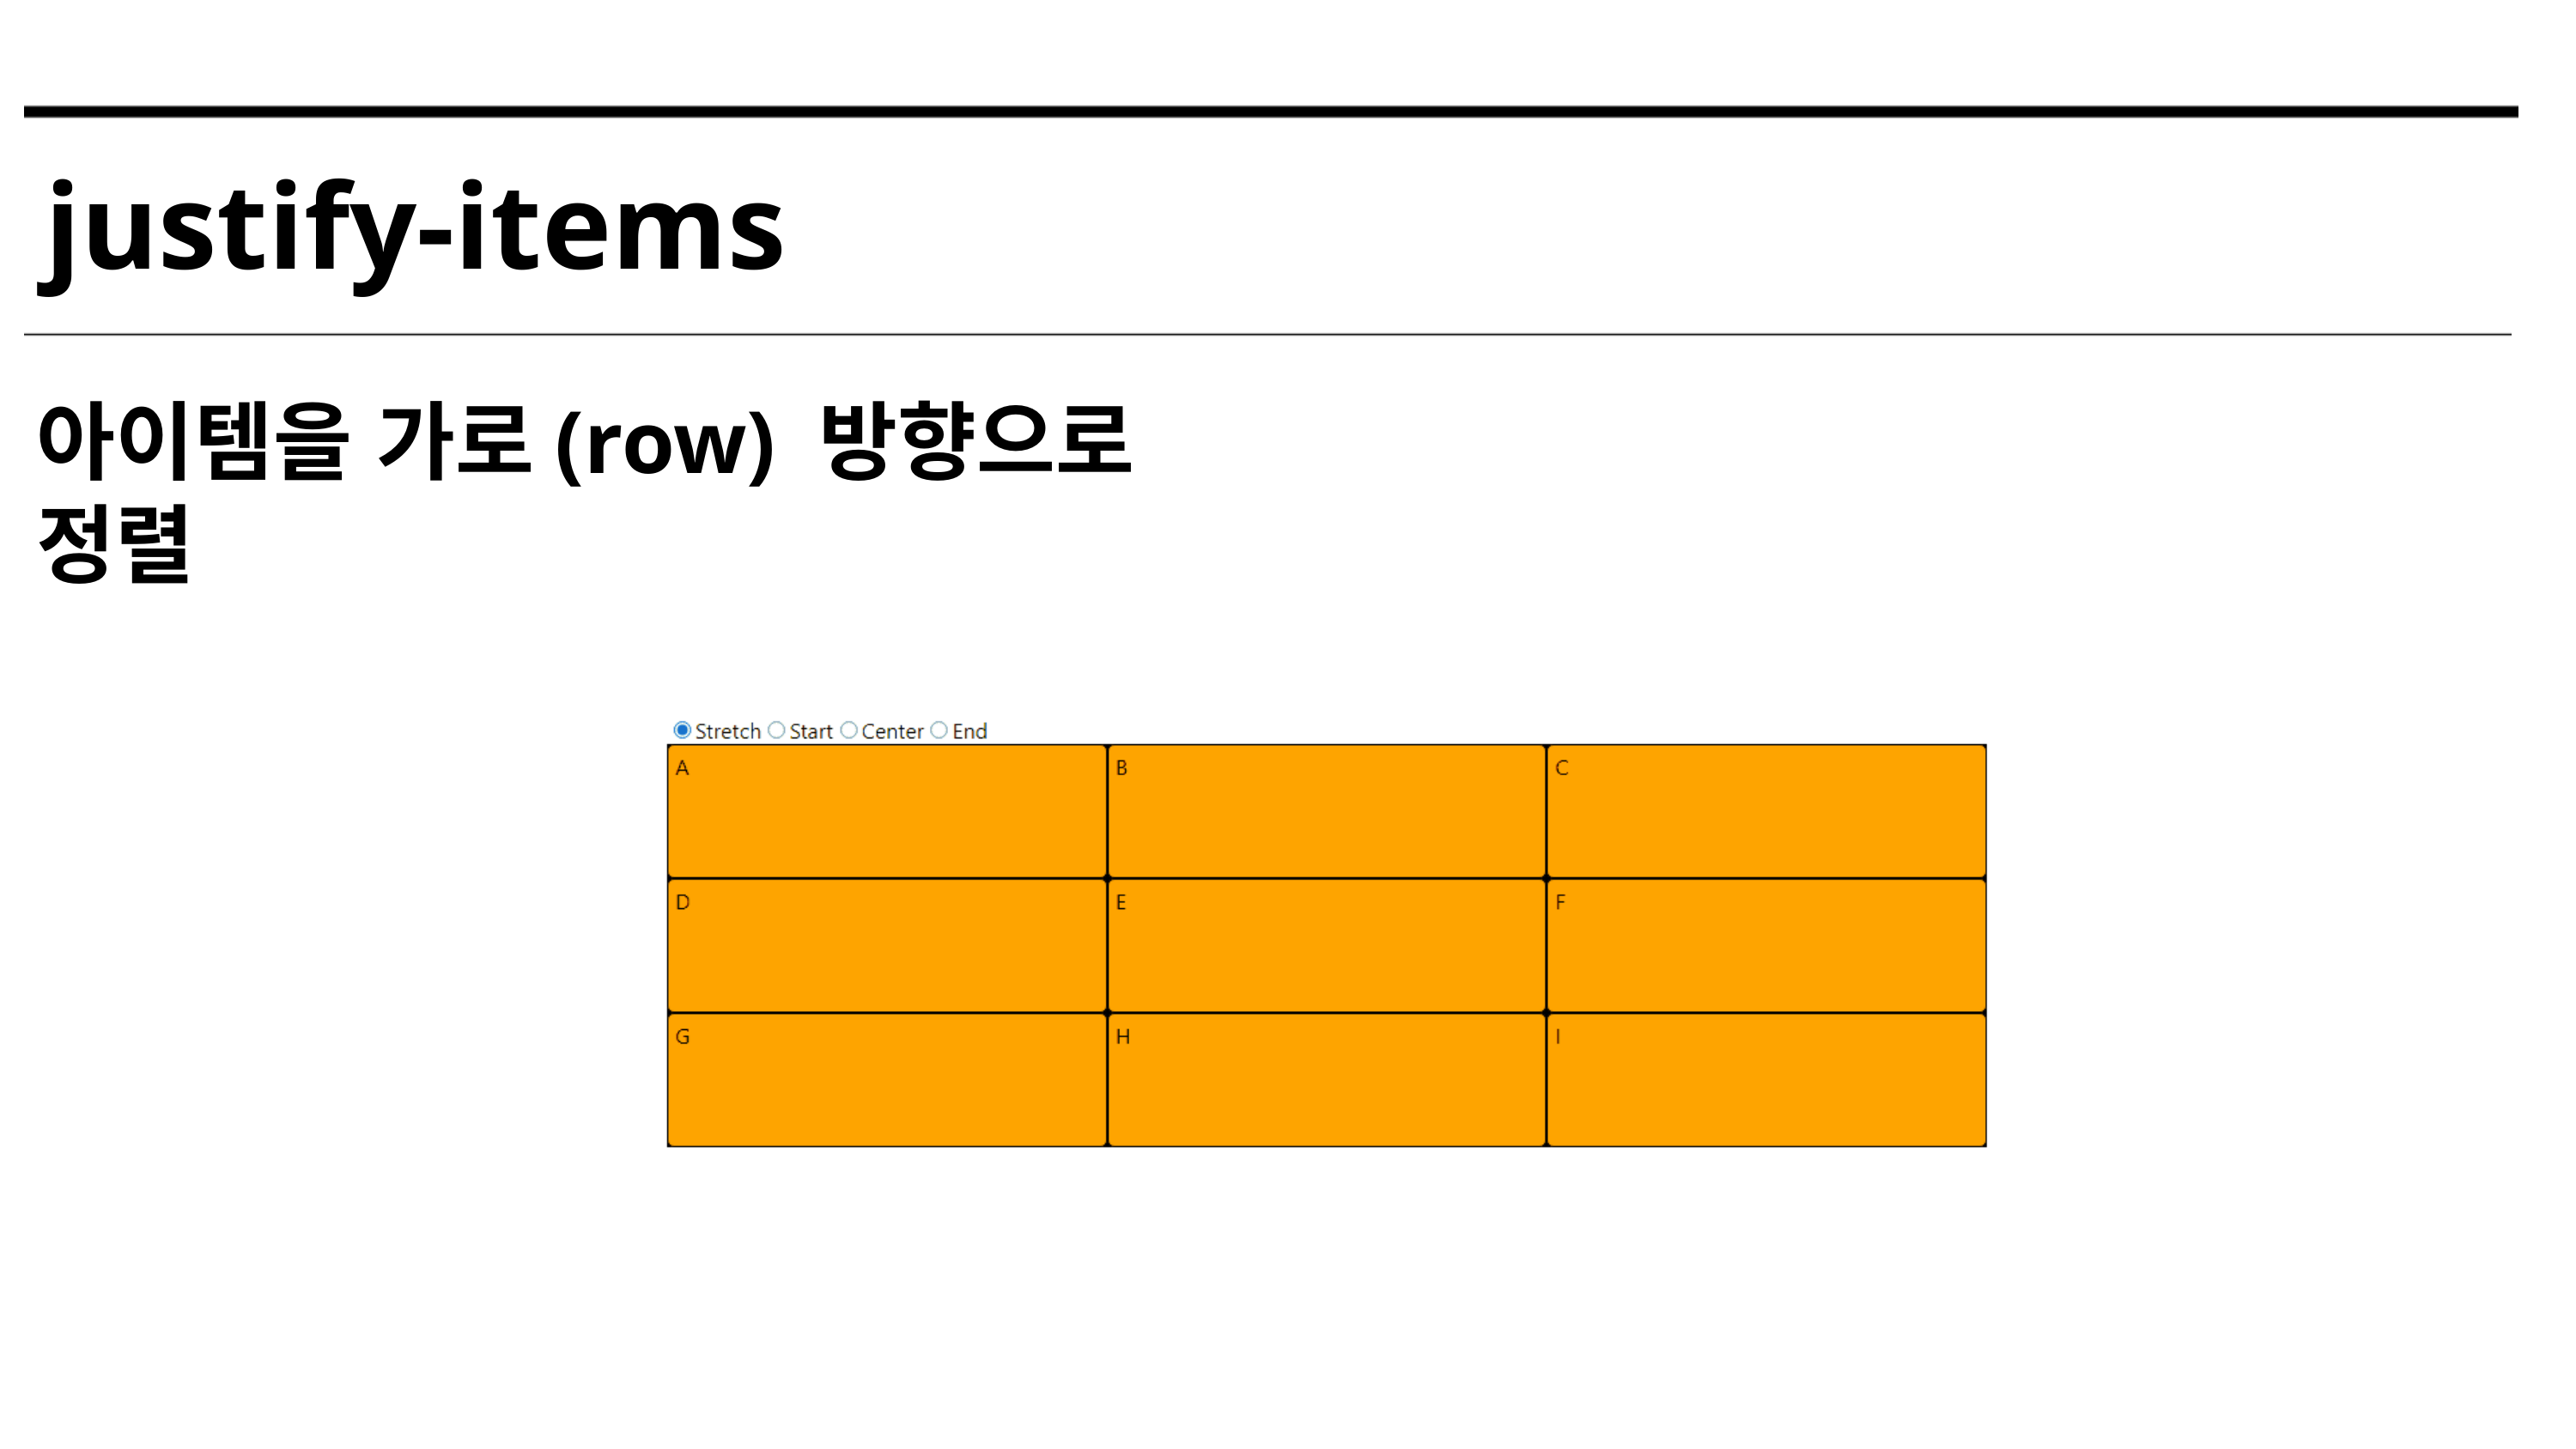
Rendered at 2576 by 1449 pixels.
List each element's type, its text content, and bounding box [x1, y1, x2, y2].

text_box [23, 89, 2519, 135]
text_box justify-items [32, 144, 1674, 300]
text_box 아이템을 가로(row) 방향으로 정렬 [24, 380, 1267, 600]
picture [665, 712, 1995, 1153]
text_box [24, 331, 2512, 338]
